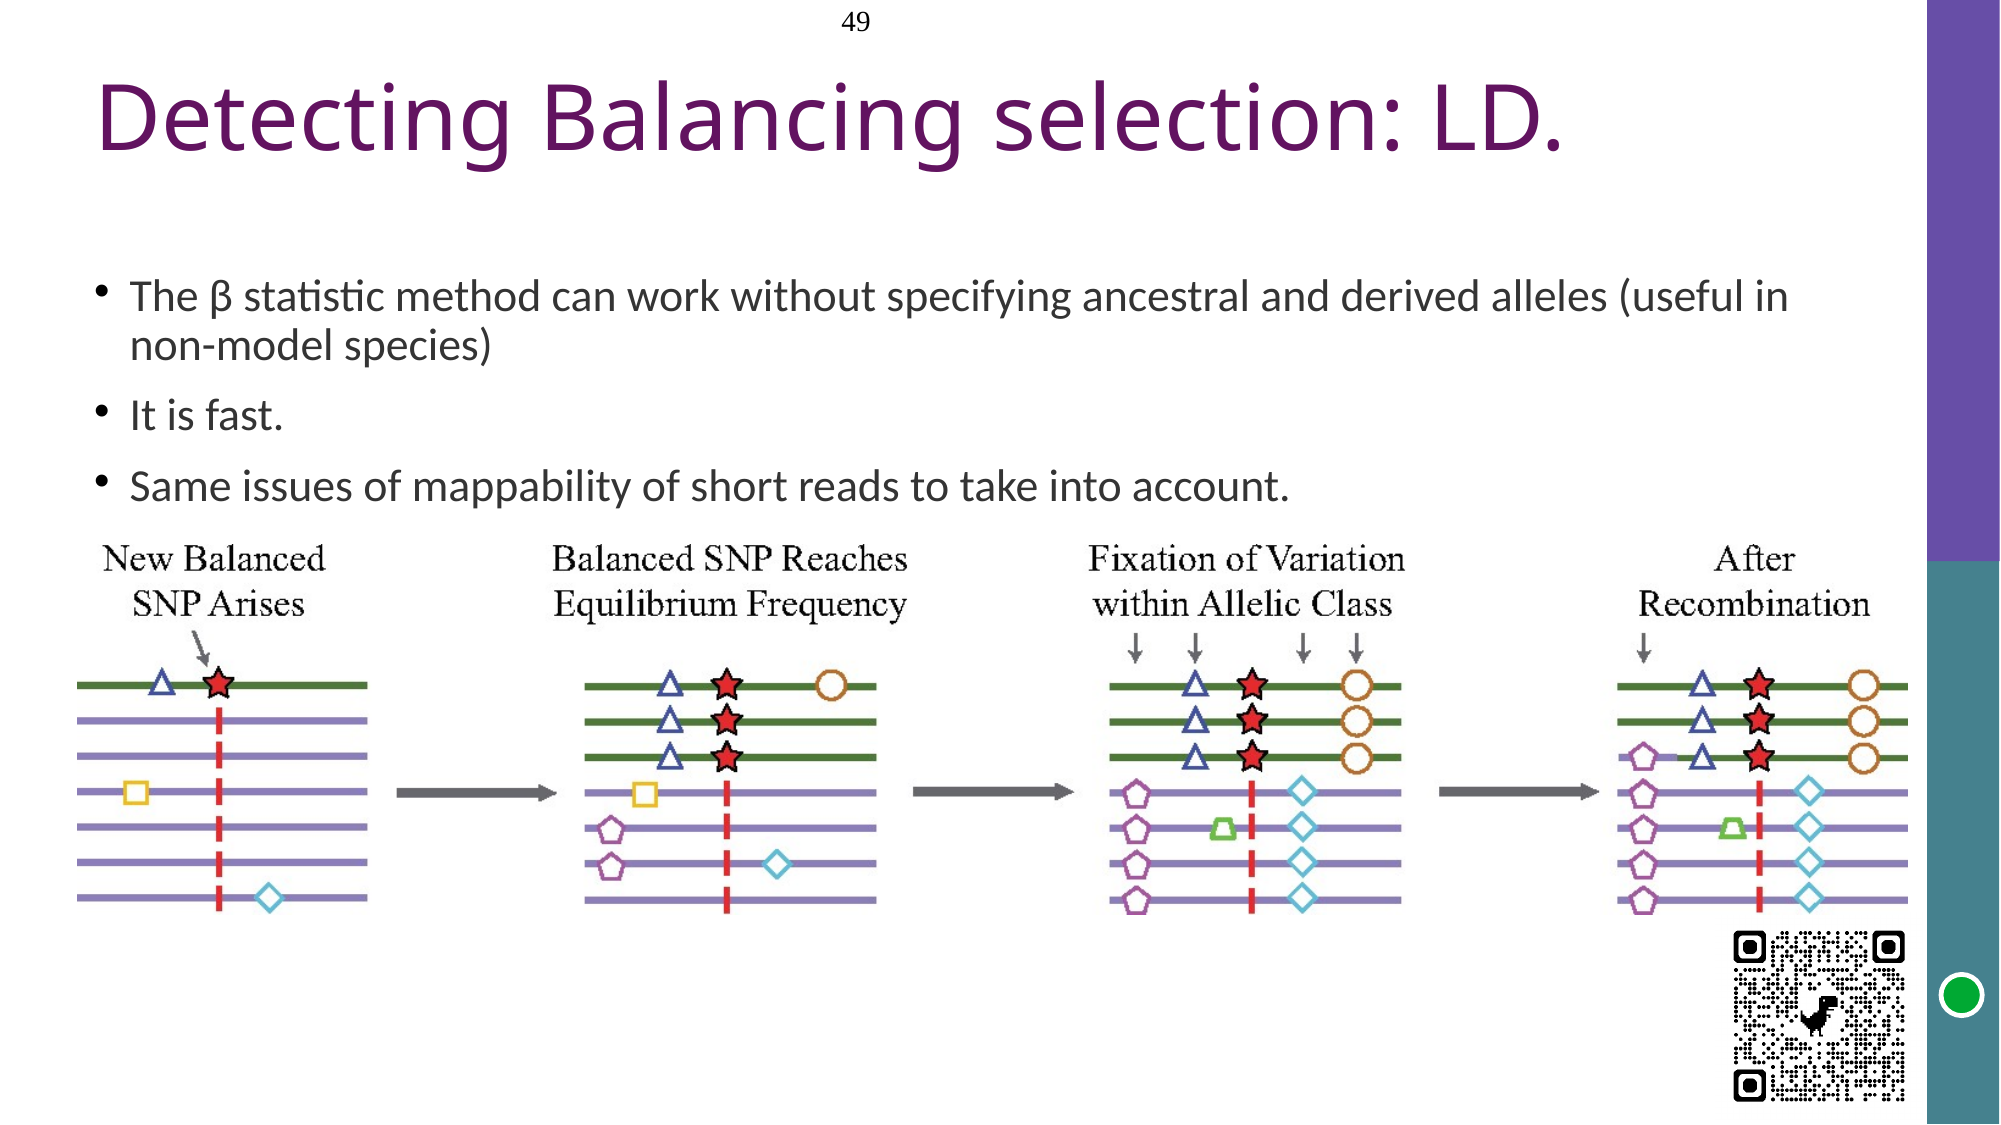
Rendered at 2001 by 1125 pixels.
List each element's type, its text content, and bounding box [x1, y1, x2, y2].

text_box Detecting Balancing selection: LD. [79, 86, 1907, 272]
picture [77, 543, 1923, 1121]
text_box [1941, 974, 1983, 1016]
text_box The β statistic method can work without specifying ancestral and derived alleles (useful in non-model species) It is fast. Same issues of mappability of short reads to take into account. [79, 264, 1888, 541]
